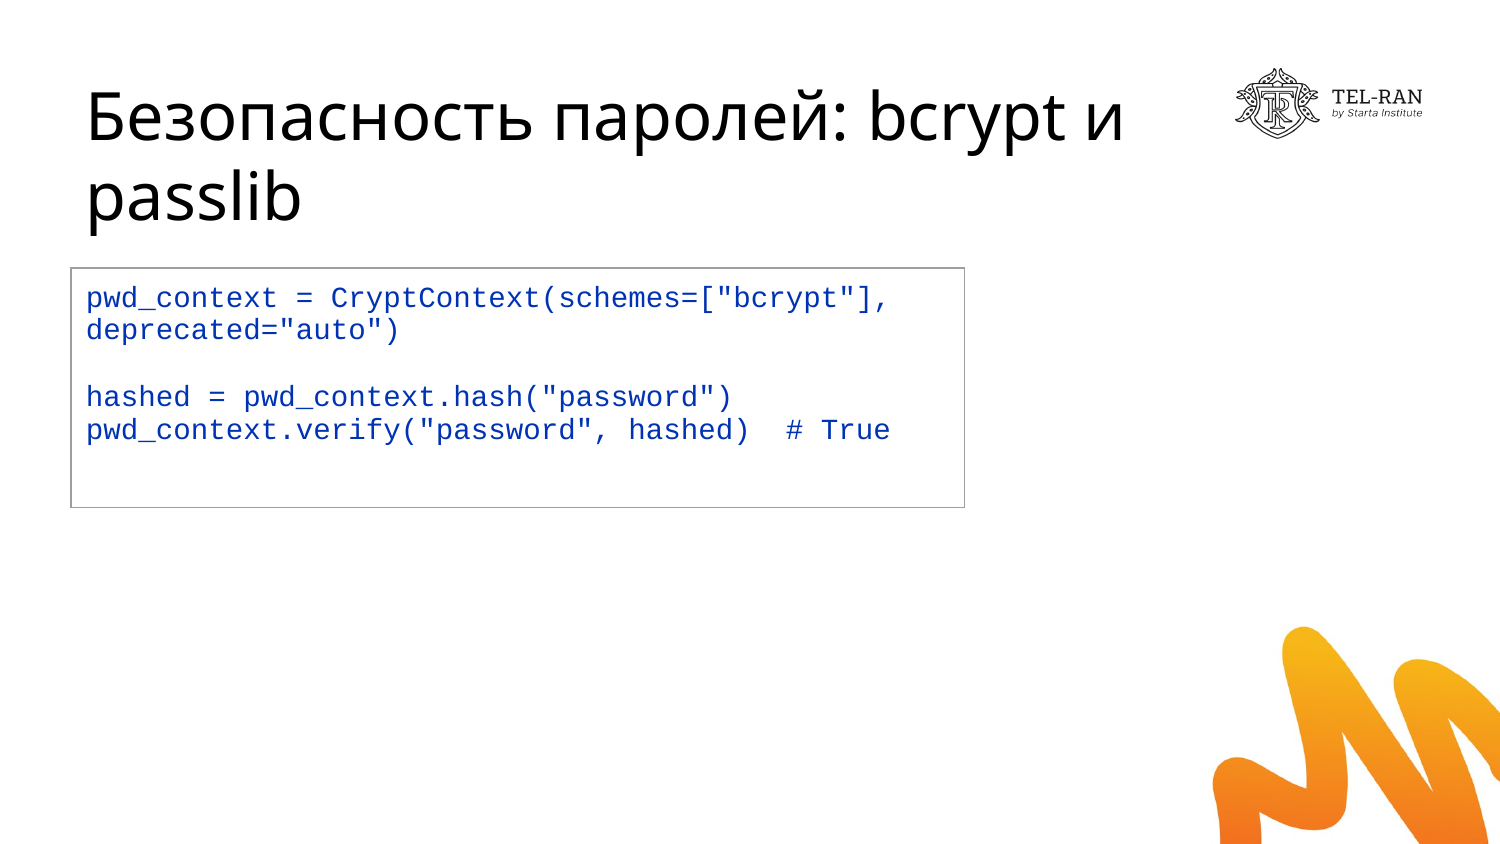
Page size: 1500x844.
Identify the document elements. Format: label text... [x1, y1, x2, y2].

picture [1211, 625, 1500, 844]
table_header pwd_context = CryptContext(schemes=["bcrypt"], deprecated="auto") hashed = pwd_context.hash("password") pwd_context.verify("password", hashed) # True [72, 269, 964, 507]
title Безопасность паролей: bcrypt и passlib [70, 59, 1237, 250]
picture [1237, 68, 1422, 139]
